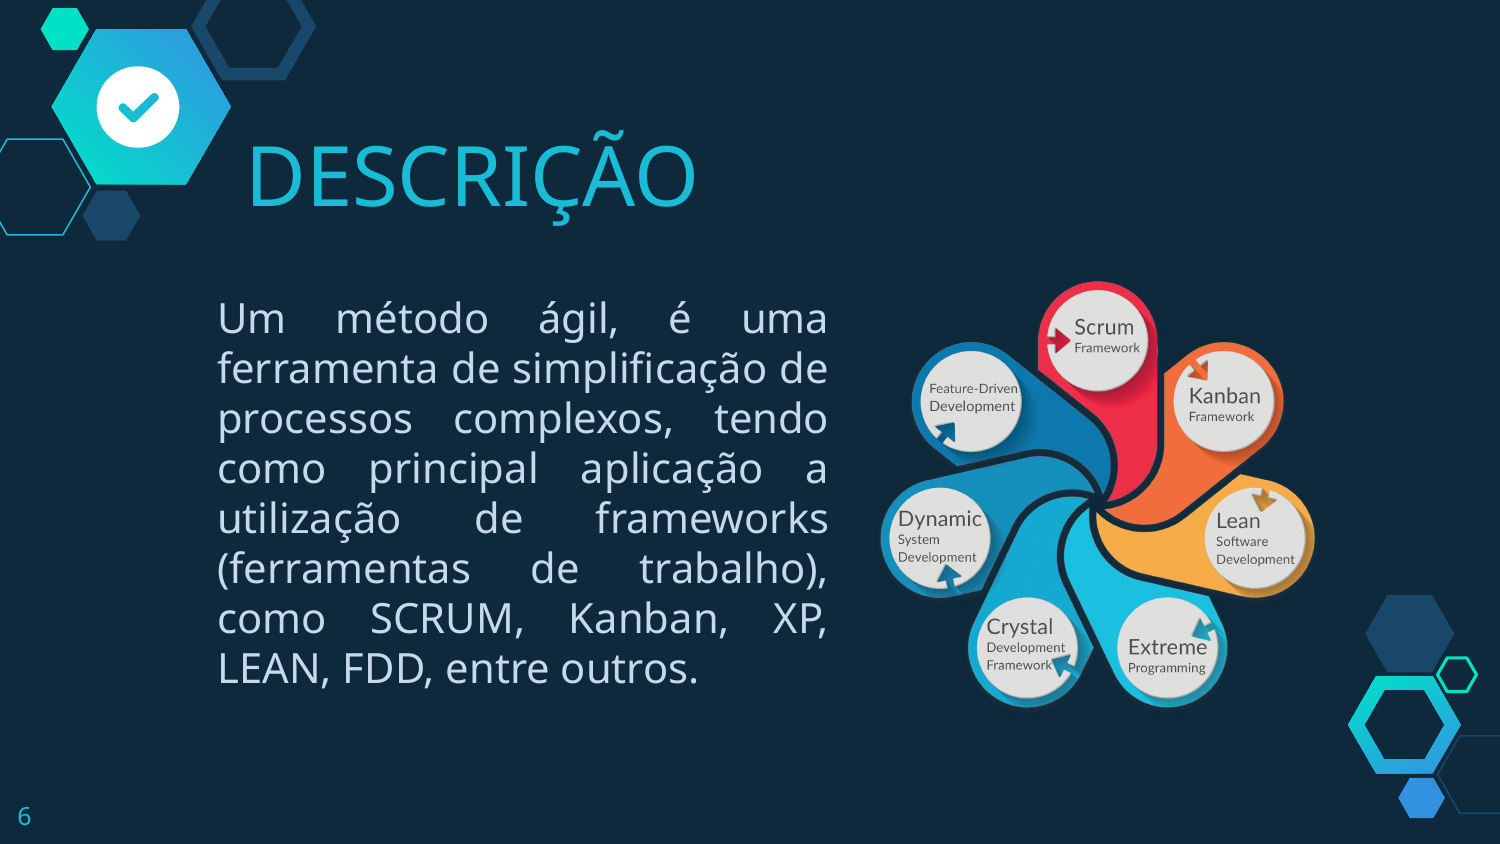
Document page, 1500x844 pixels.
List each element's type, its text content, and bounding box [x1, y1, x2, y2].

subtitle Um método ágil, é uma ferramenta de simplificação de processos complexos, tendo como principal aplicação a utilização de frameworks (ferramentas de trabalho), como SCRUM, Kanban, XP, LEAN, FDD, entre outros. [179, 277, 845, 716]
picture [874, 276, 1321, 716]
title Descrição [230, 108, 1146, 239]
text_box [96, 66, 180, 148]
slide_number 6 [2, 785, 93, 844]
